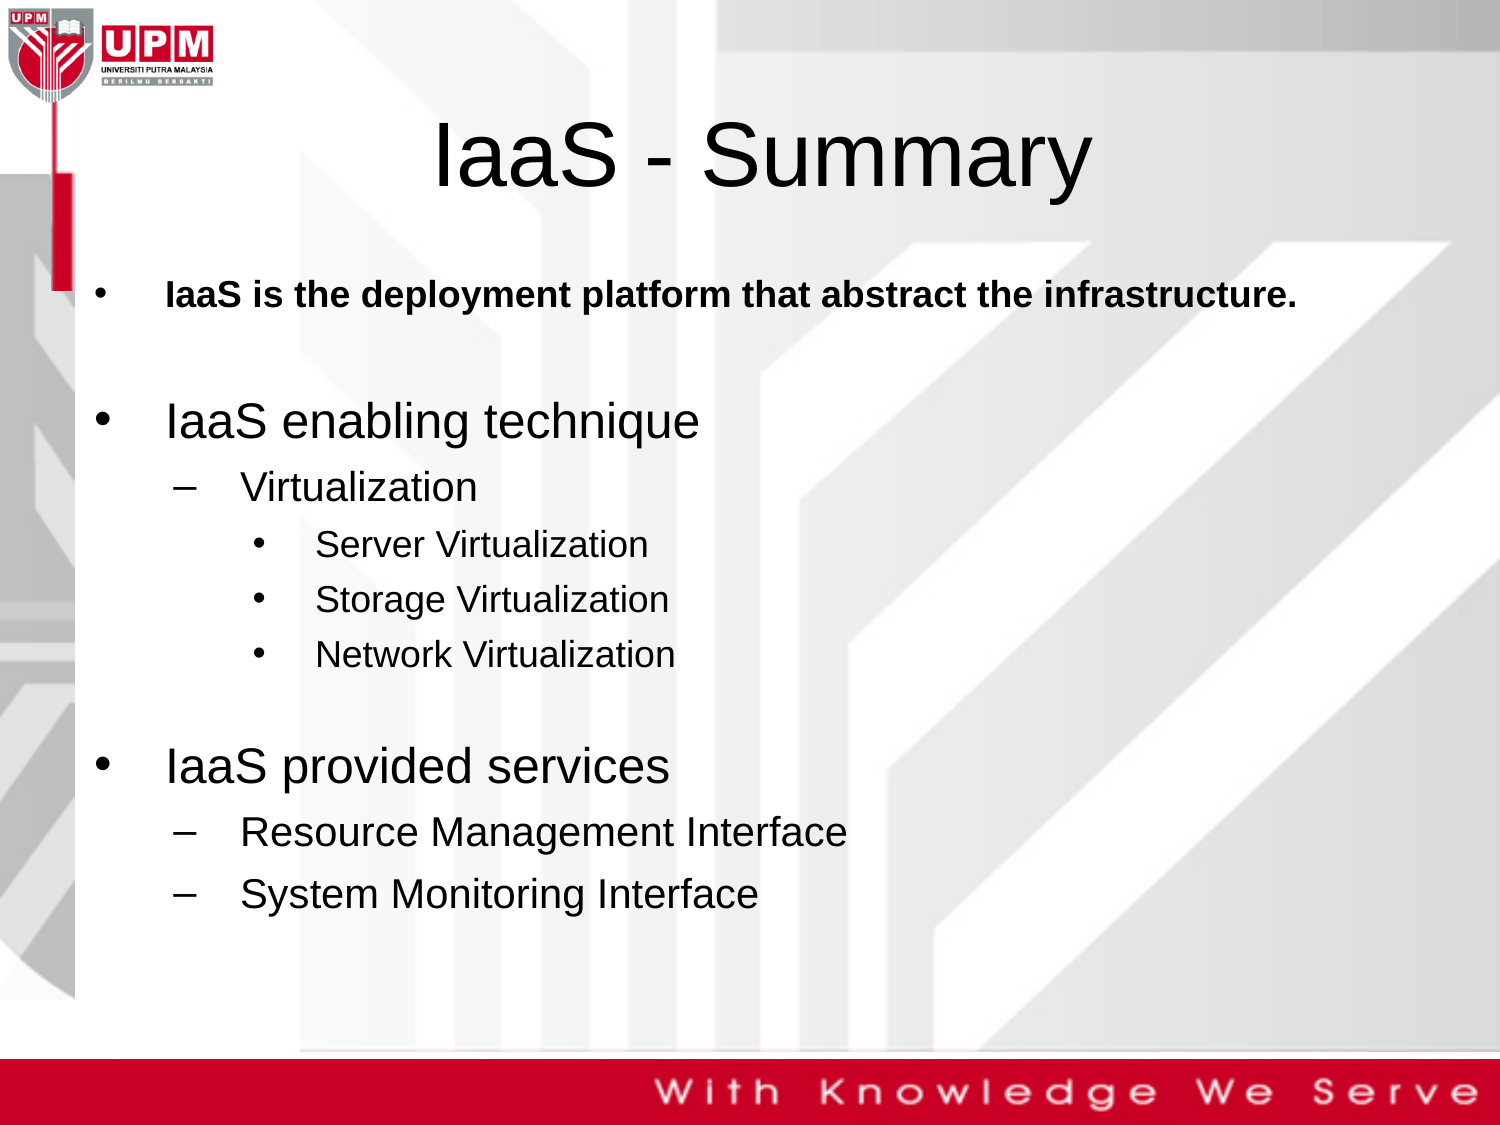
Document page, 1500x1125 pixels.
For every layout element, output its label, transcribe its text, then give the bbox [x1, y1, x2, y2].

picture [300, 0, 1500, 1052]
title IaaS - Summary [99, 87, 1425, 233]
list IaaS is the deployment platform that abstract the infrastructure. IaaS enabling technique Virtualization Server Virtualization Storage Virtualization Network Virtualization IaaS provided services Resource Management Interface System Monitoring Interface [75, 262, 1425, 1005]
picture [0, 1059, 1500, 1125]
picture [0, 8, 213, 1000]
